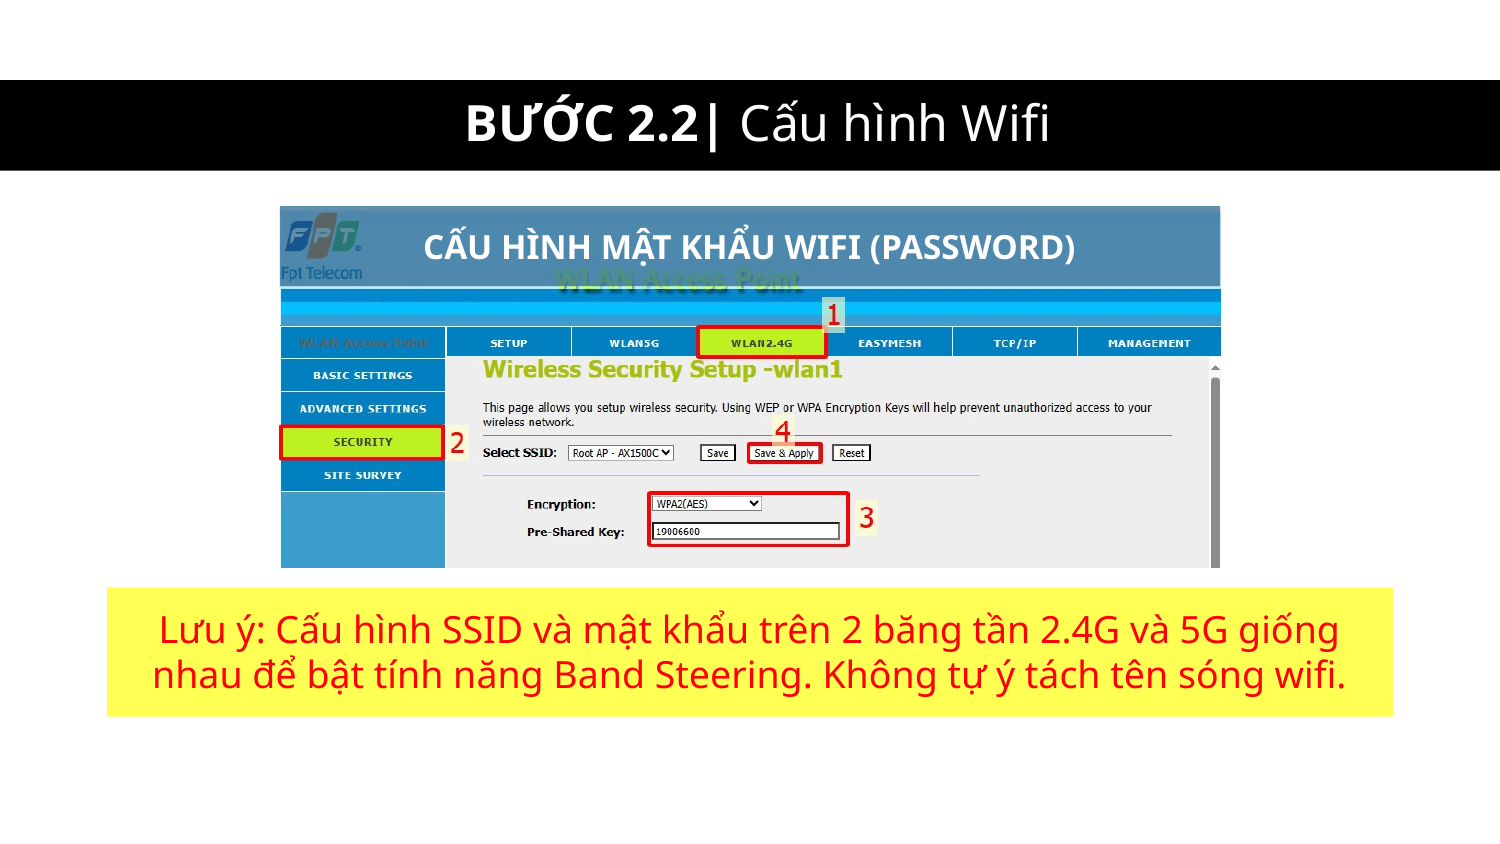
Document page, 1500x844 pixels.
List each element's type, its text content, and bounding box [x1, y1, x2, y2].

picture [994, 337, 1001, 347]
picture [1109, 338, 1183, 350]
picture [858, 341, 864, 350]
text_box [0, 79, 1500, 172]
picture [1016, 340, 1027, 349]
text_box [106, 587, 1393, 717]
picture [279, 210, 1221, 568]
text_box [279, 205, 1221, 210]
text_box BƯỚC 2.2| Cấu hình Wifi [68, 79, 1448, 171]
picture [1002, 341, 1008, 350]
picture [866, 337, 897, 349]
picture [900, 337, 922, 349]
